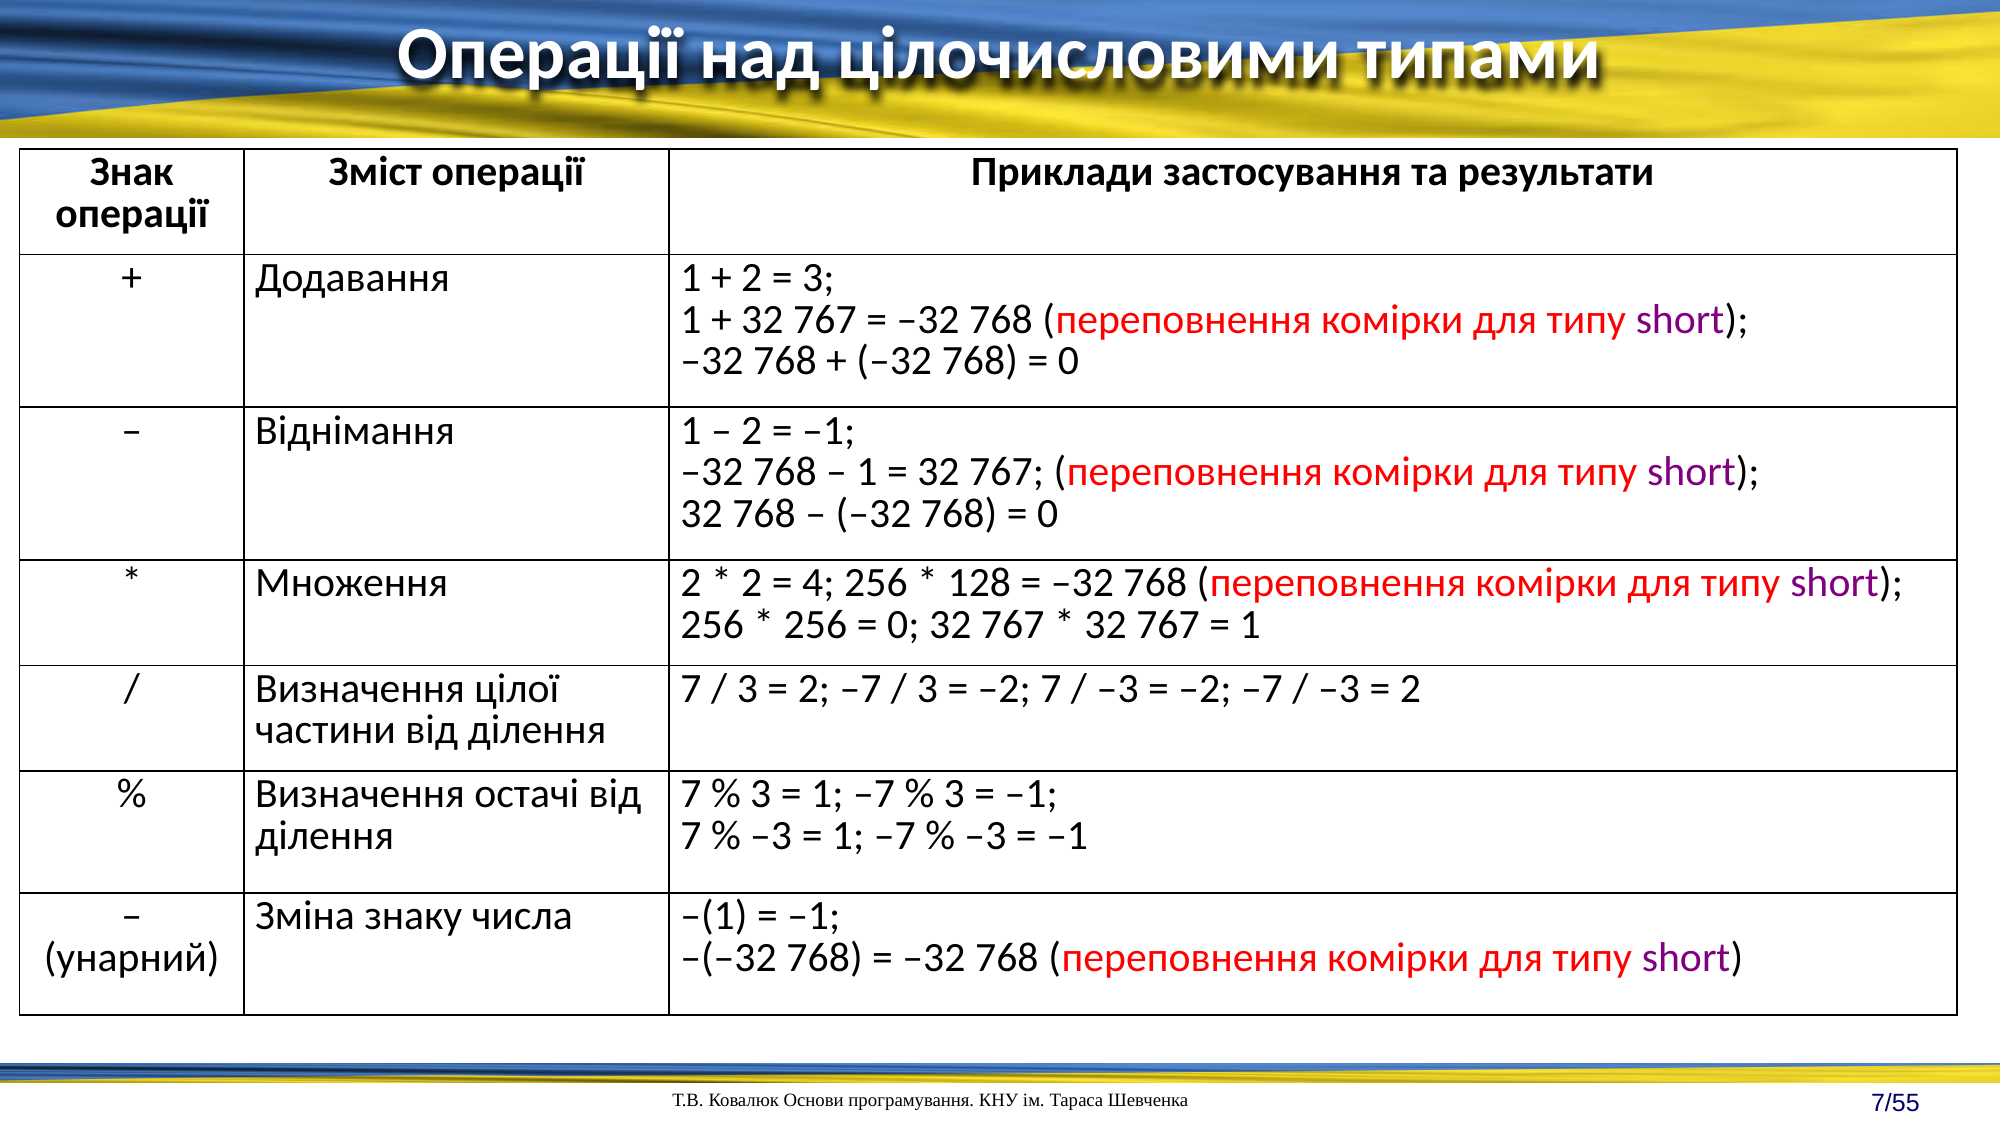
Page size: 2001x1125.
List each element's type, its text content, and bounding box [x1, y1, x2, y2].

table_cell % [20, 772, 243, 892]
table_cell * [20, 561, 243, 665]
table_cell 7 / 3 = 2; –7 / 3 = –2; 7 / –3 = –2; –7 / –3 = 2 [670, 666, 1956, 770]
table_cell Додавання [245, 255, 668, 406]
table_cell 1 + 2 = 3; 1 + 32 767 = –32 768 (переповнення комірки для типу short); –32 768 + (–32 768) = 0 [670, 255, 1956, 406]
table_cell + [20, 255, 243, 406]
table_header Зміст операції [245, 150, 668, 254]
table_header Приклади застосування та результати [670, 150, 1956, 254]
table_cell 1 – 2 = –1; –32 768 – 1 = 32 767; (переповнення комірки для типу short); 32 768 – (–32 768) = 0 [670, 408, 1956, 559]
table_cell Визначення цілої частини від ділення [245, 666, 668, 770]
picture [0, 0, 2000, 138]
table_cell Зміна знаку числа [245, 894, 668, 1014]
table_cell –(1) = –1; –(–32 768) = –32 768 (переповнення комірки для типу short) [670, 894, 1956, 1014]
table_cell Визначення остачі від ділення [245, 772, 668, 892]
table_header Знак операції [20, 150, 243, 254]
table_cell / [20, 666, 243, 770]
table_cell 2 * 2 = 4; 256 * 128 = –32 768 (переповнення комірки для типу short); 256 * 256 = 0; 32 767 * 32 767 = 1 [670, 561, 1956, 665]
picture [0, 1063, 2000, 1083]
table_cell – [20, 408, 243, 559]
table_cell – (унарний) [20, 894, 243, 1014]
table_cell Віднімання [245, 408, 668, 559]
table_cell 7 % 3 = 1; –7 % 3 = –1; 7 % –3 = 1; –7 % –3 = –1 [670, 772, 1956, 892]
table_cell Множення [245, 561, 668, 665]
text_box Операції над цілочисловими типами [249, 19, 1750, 91]
